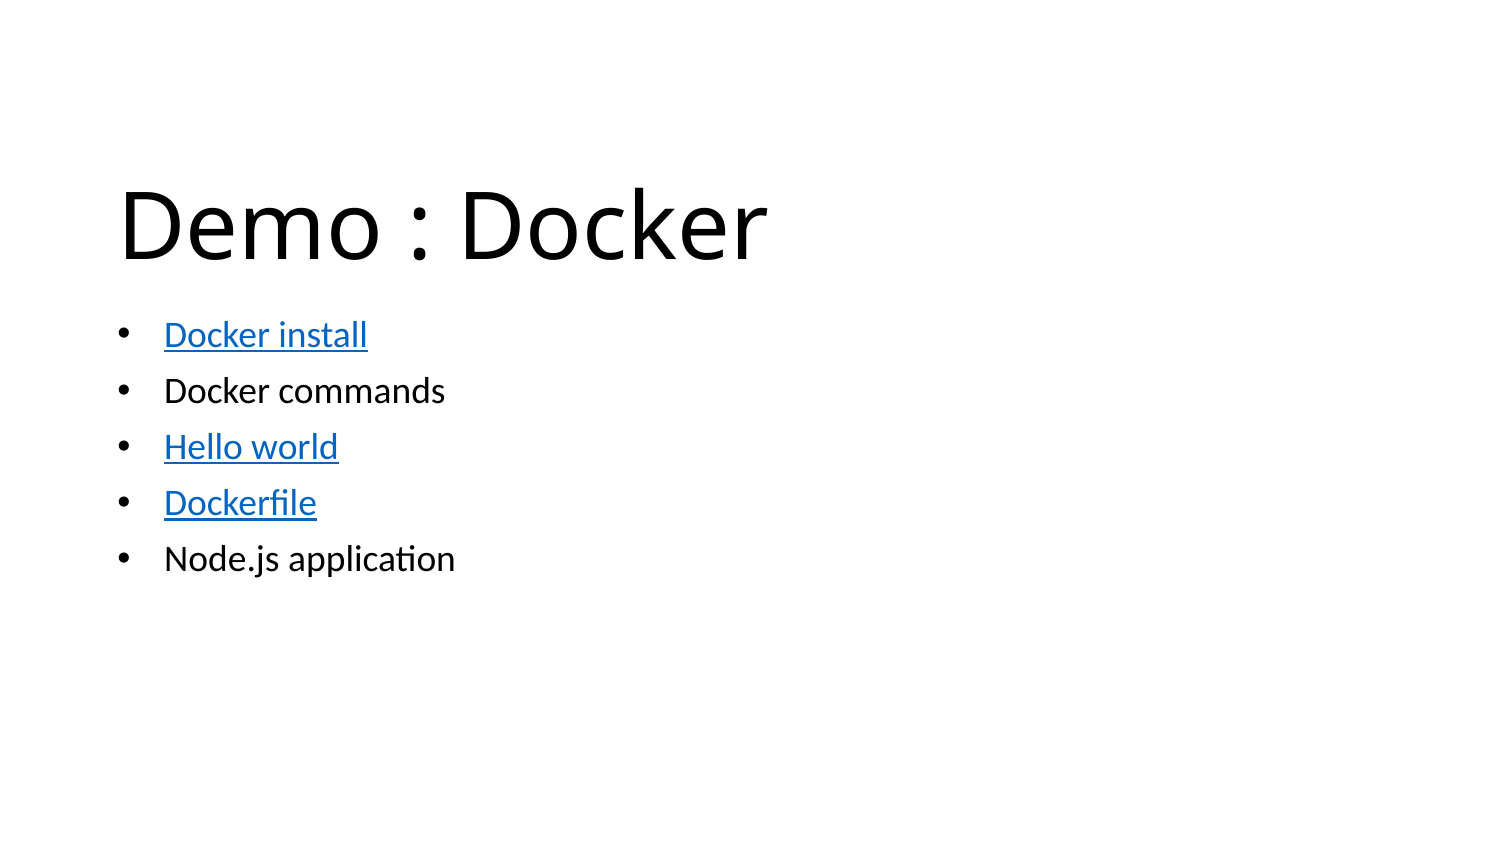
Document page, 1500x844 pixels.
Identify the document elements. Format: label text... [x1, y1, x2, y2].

list Docker install Docker commands Hello world Dockerfile Node.js application [102, 307, 1397, 762]
title Demo : Docker [102, 70, 1397, 288]
